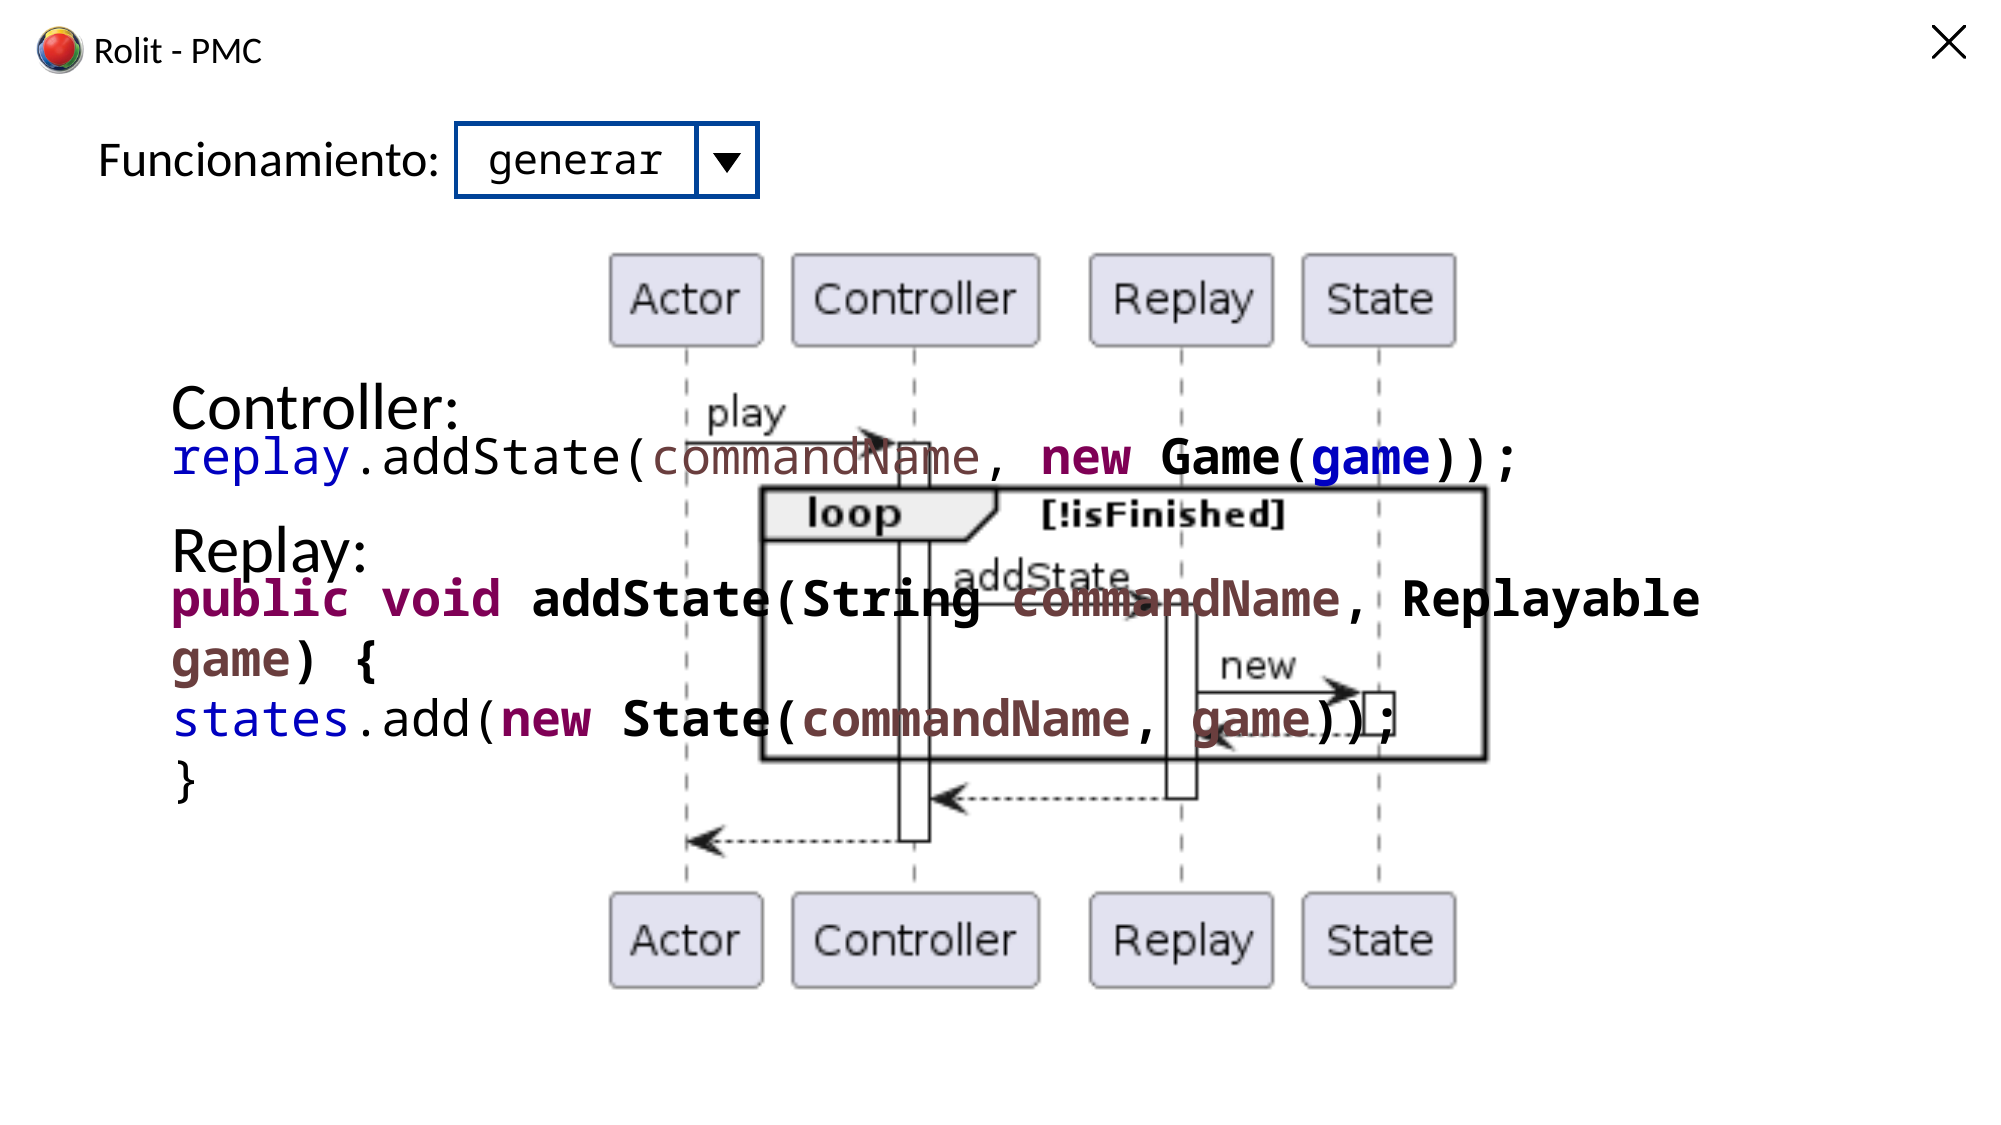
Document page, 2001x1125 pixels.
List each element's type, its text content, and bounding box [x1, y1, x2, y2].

text_box replay.addState(commandName, new Game(game)); [156, 417, 595, 492]
text_box Funcionamiento: [83, 119, 479, 194]
text_box Replay: [156, 498, 552, 594]
text_box replay.addState(commandName, new Game(game)); [1500, 417, 1679, 492]
text_box Rolit - PMC [79, 18, 297, 79]
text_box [1933, 26, 1965, 58]
picture [595, 239, 1500, 1002]
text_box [455, 123, 758, 197]
text_box public void addState(String commandName, Replayable game) { states.add(new State(commandName, game)); } [1500, 558, 1833, 814]
text_box Controller: [156, 355, 552, 450]
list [35, 26, 84, 74]
text_box public void addState(String commandName, Replayable game) { states.add(new State(commandName, game)); } [156, 558, 595, 814]
